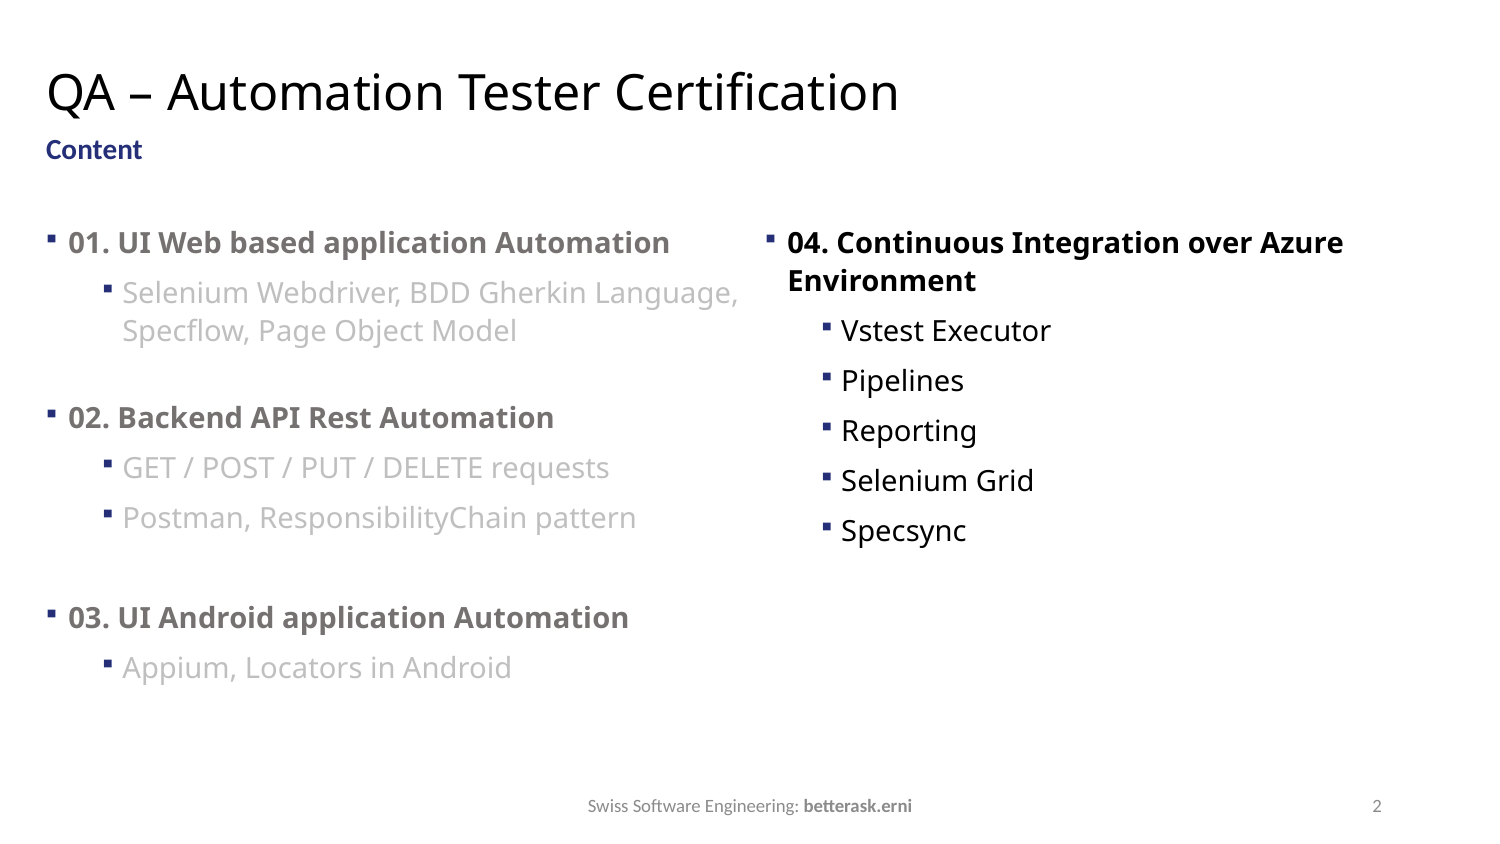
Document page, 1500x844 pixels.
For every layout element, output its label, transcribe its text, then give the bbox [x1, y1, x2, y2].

list 01. UI Web based application Automation Selenium Webdriver, BDD Gherkin Language, Specflow, Page Object Model 02. Backend API Rest Automation GET / POST / PUT / DELETE requests Postman, ResponsibilityChain pattern 03. UI Android application Automation Appium, Locators in Android [41, 218, 760, 745]
text_box 04. Continuous Integration over Azure Environment Vstest Executor Pipelines Reporting Selenium Grid Specsync [760, 218, 1500, 745]
title QA – Automation Tester Certification [40, 69, 1443, 119]
list Content [40, 134, 1443, 167]
footer Swiss Software Engineering: betterask.erni [496, 782, 1004, 827]
slide_number 2 [1059, 782, 1397, 827]
